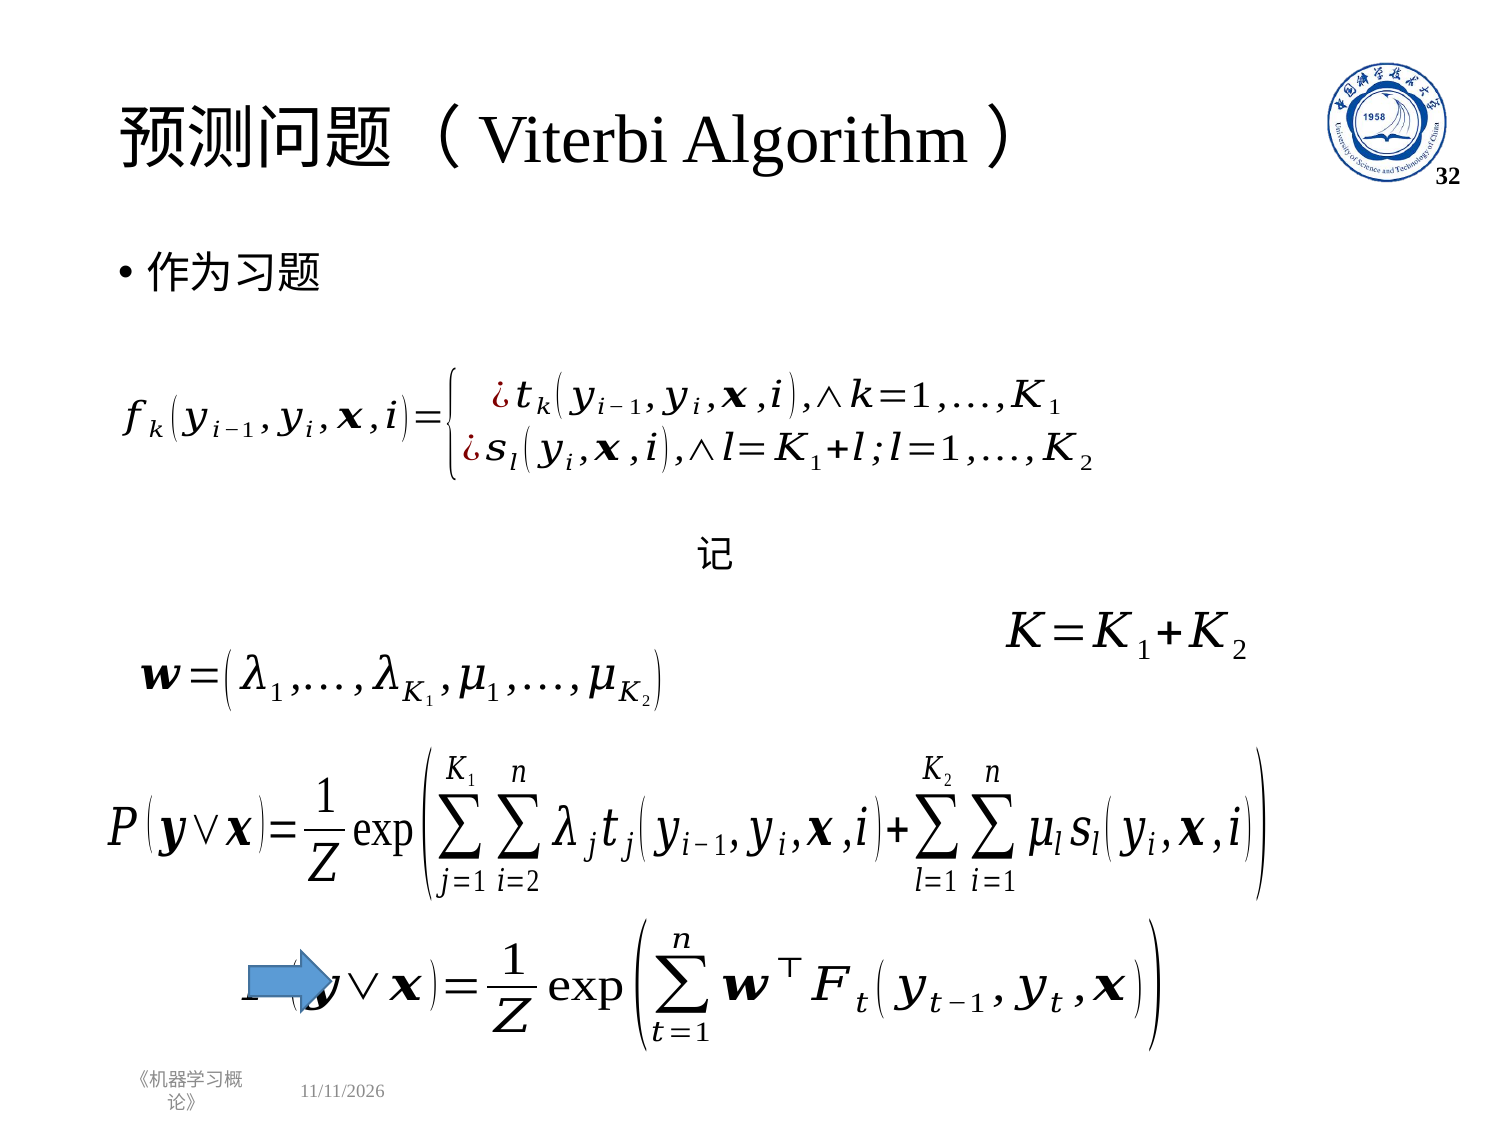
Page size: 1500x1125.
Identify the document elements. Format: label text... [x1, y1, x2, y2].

title 预测问题（Viterbi Algorithm） [103, 59, 1397, 221]
list 作为习题 [103, 243, 1397, 1053]
footer 《机器学习概论》 [104, 1068, 270, 1113]
text_box [248, 948, 333, 1014]
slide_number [285, 1068, 422, 1113]
slide_number 32 [1372, 144, 1476, 205]
picture [1397, 59, 1450, 144]
